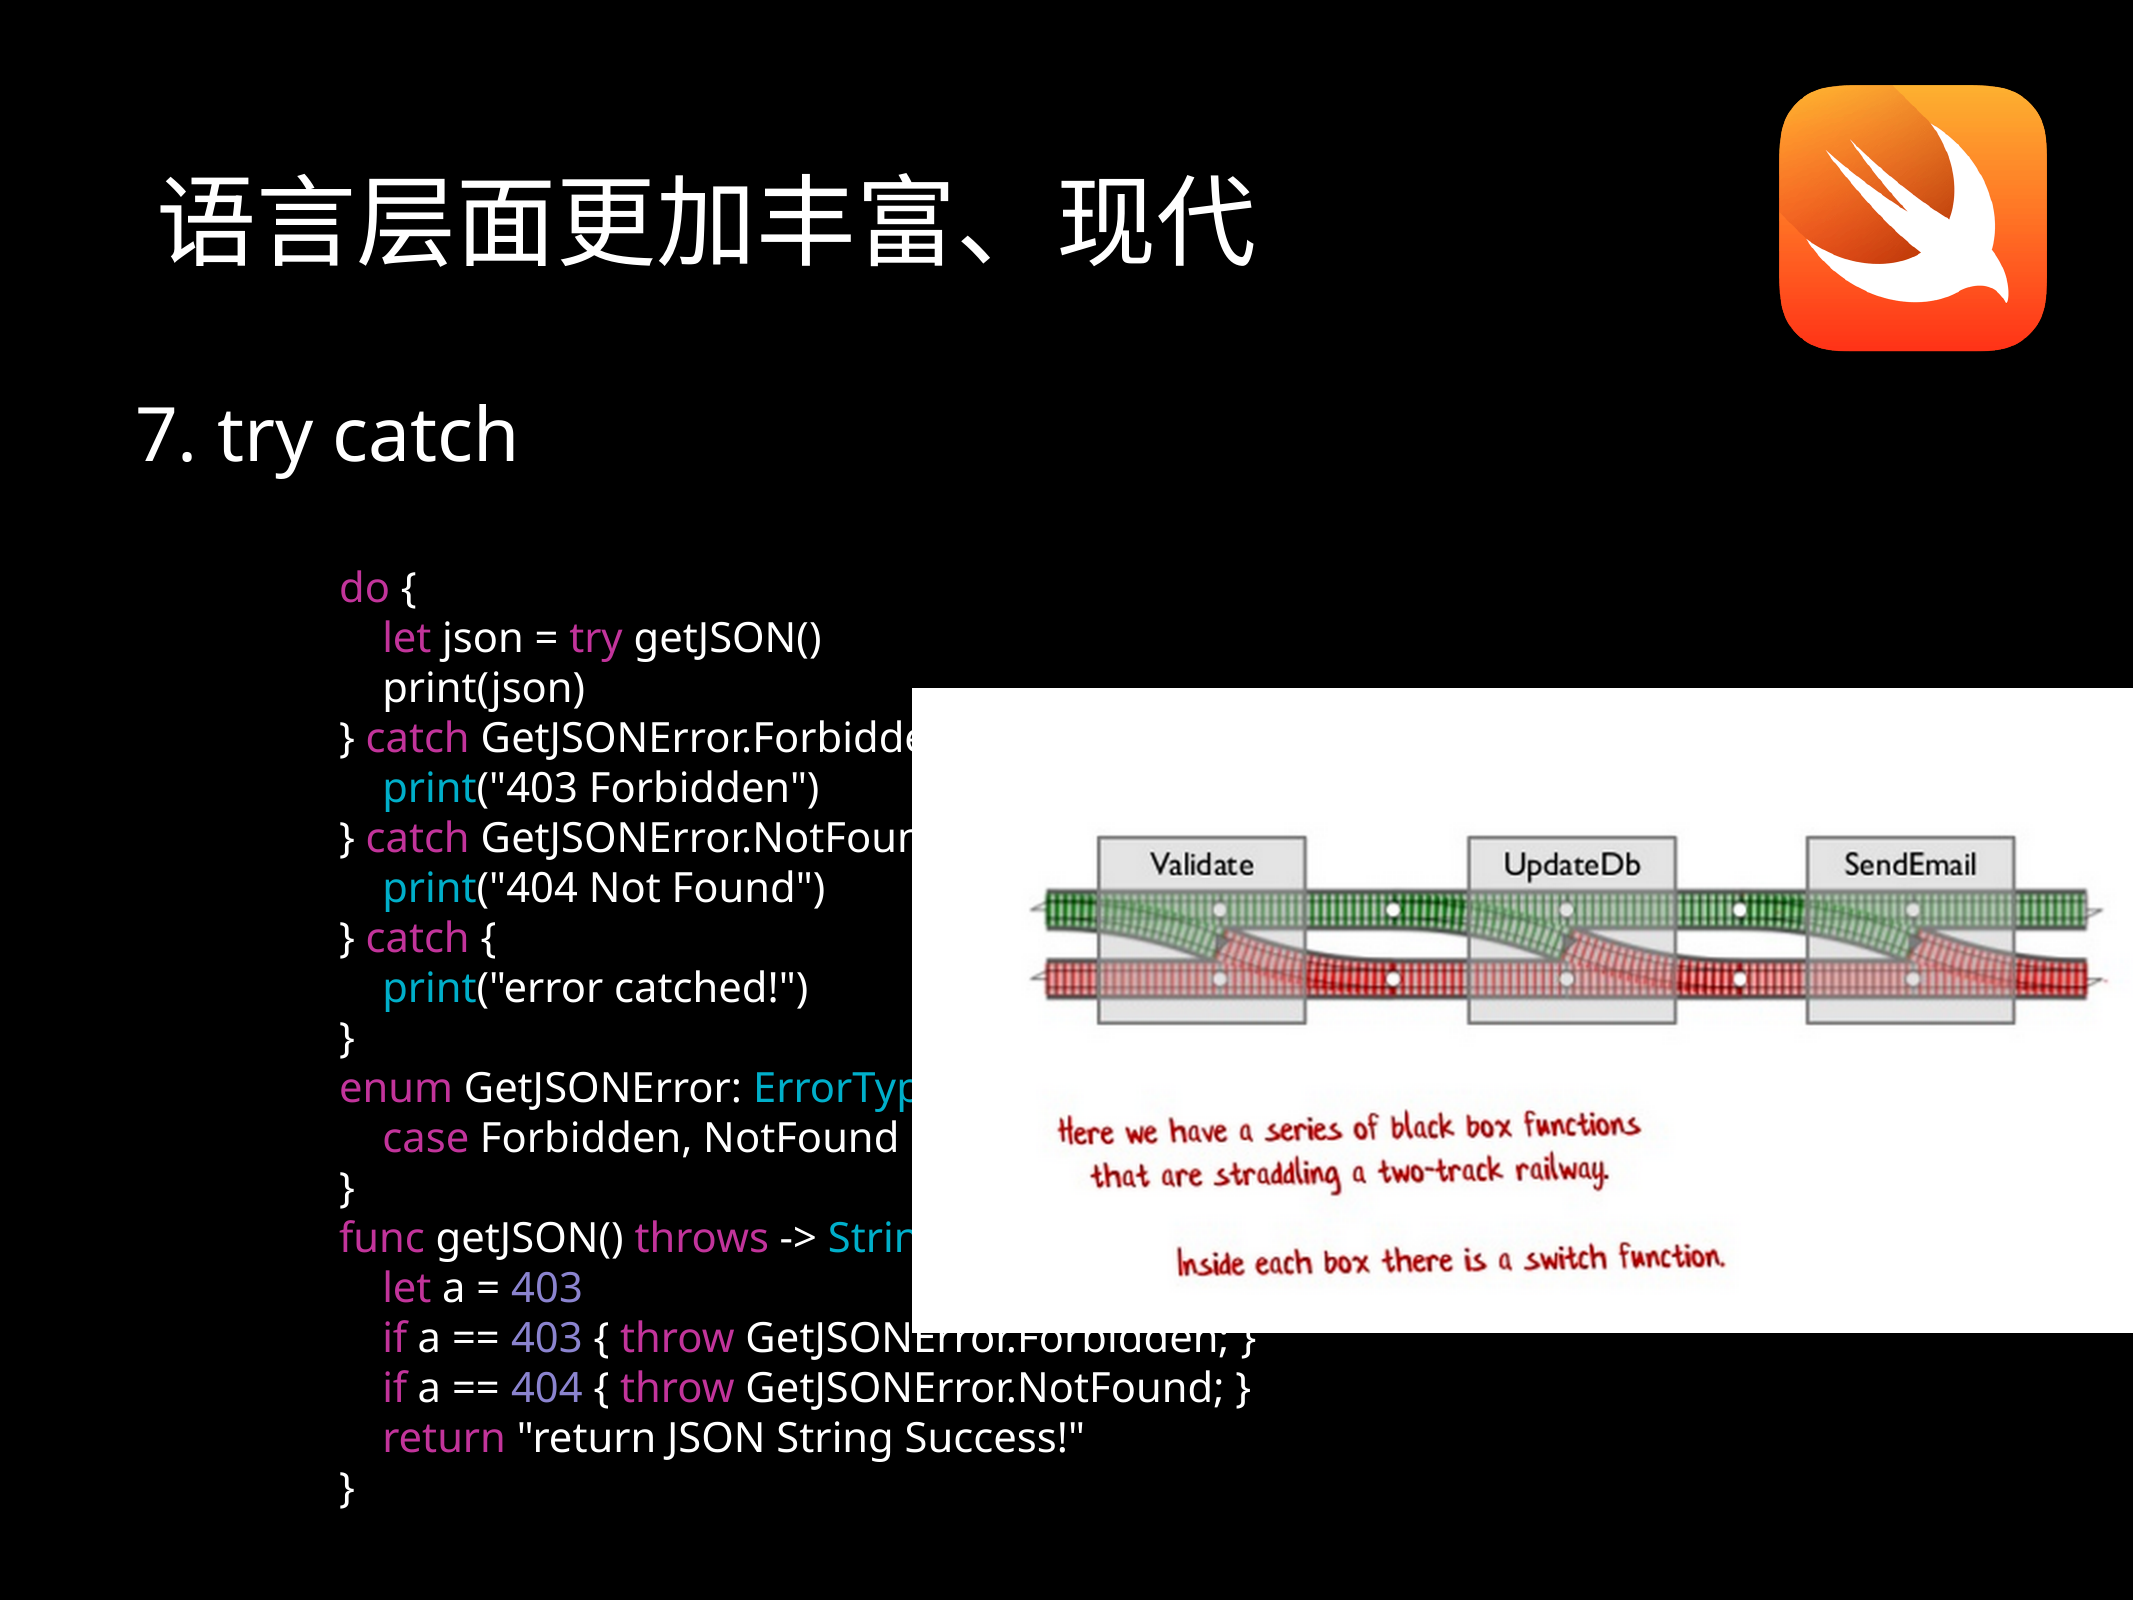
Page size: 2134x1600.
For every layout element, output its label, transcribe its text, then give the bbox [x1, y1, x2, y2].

text_box 7. try catch [126, 377, 529, 485]
text_box do { let json = try getJSON() print(json) } catch GetJSONError.Forbidden { print("403 Forbidden") } catch GetJSONError.NotFound { print("404 Not Found") } catch { print("error catched!") } enum GetJSONError: ErrorType { case Forbidden, NotFound } func getJSON() throws -> String { let a = 403 if a == 403 { throw GetJSONError.Forbidden; } if a == 404 { throw GetJSONError.NotFound; } return "return JSON String Success!" } [330, 502, 1265, 1520]
picture [912, 688, 2134, 1334]
text_box 语言层面更加丰富、现代 [156, 130, 1779, 307]
picture [1779, 85, 2047, 353]
